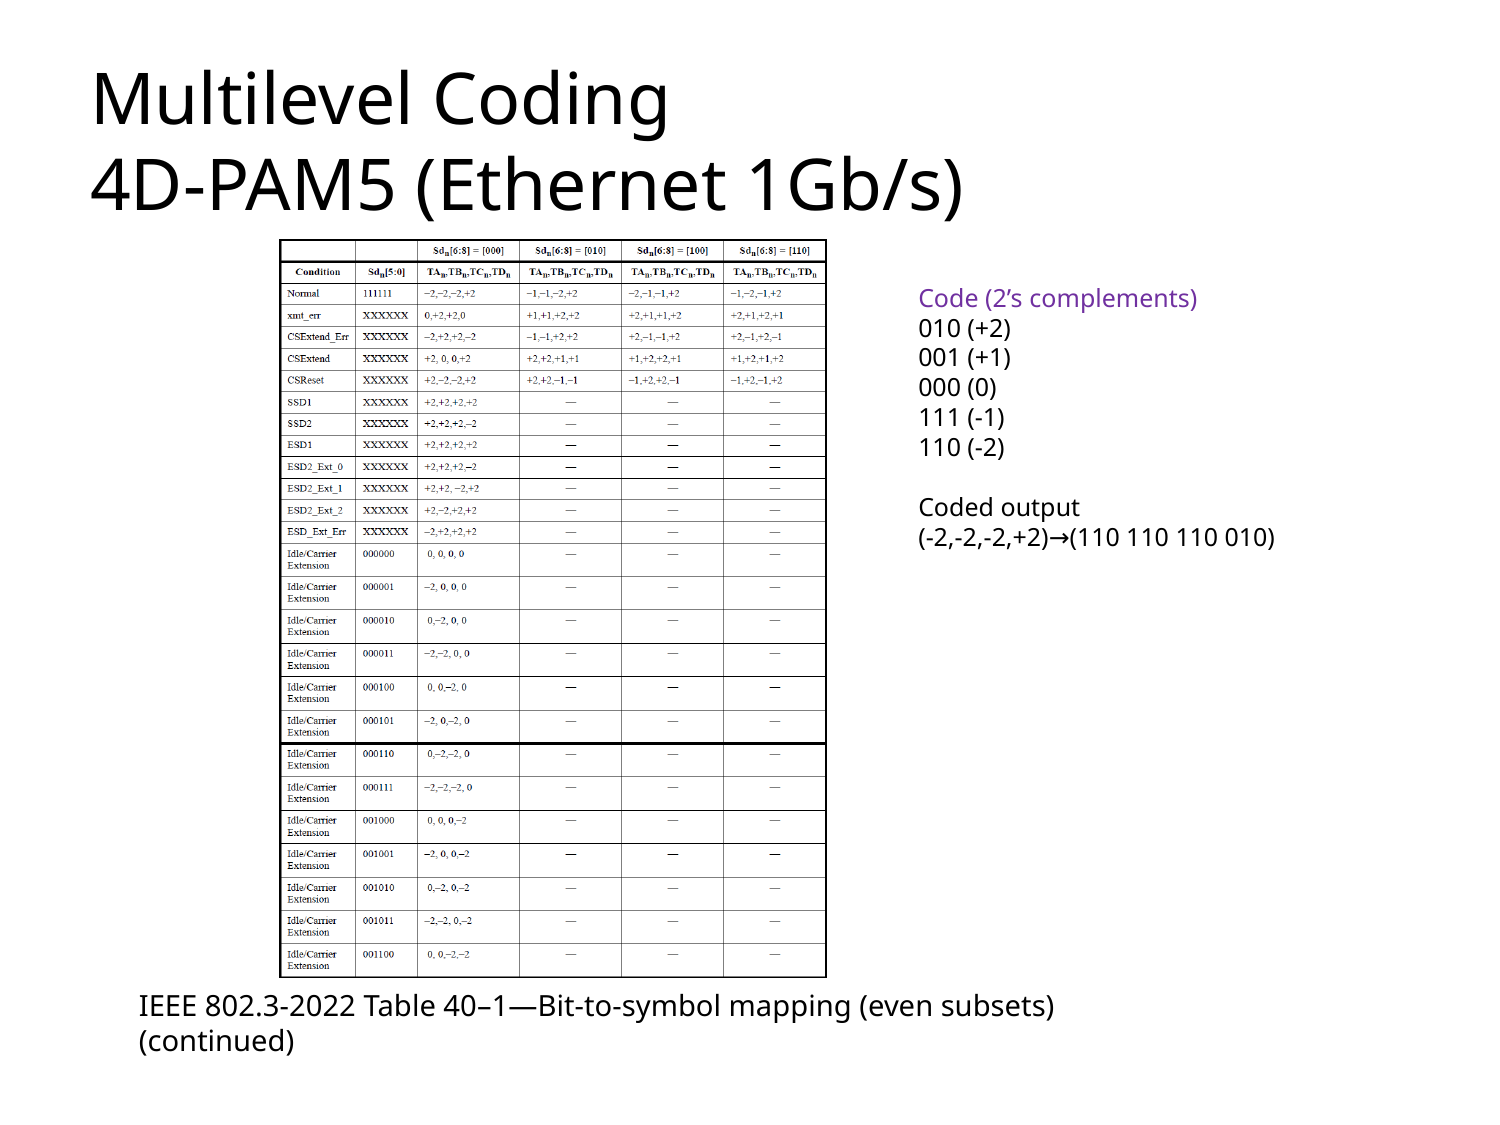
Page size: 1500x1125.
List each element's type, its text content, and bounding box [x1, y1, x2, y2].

text_box IEEE 802.3-2022 Table 40–1—Bit-to-symbol mapping (even subsets) (continued) [123, 980, 1211, 1065]
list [277, 237, 831, 981]
title Multilevel Coding 4D-PAM5 (Ethernet 1Gb/s) [75, 45, 1425, 233]
text_box Code (2’s complements) 010 (+2) 001 (+1) 000 (0) 111 (-1) 110 (-2) Coded output (-2,-2,-2,+2)→(110 110 110 010) [903, 274, 1341, 559]
